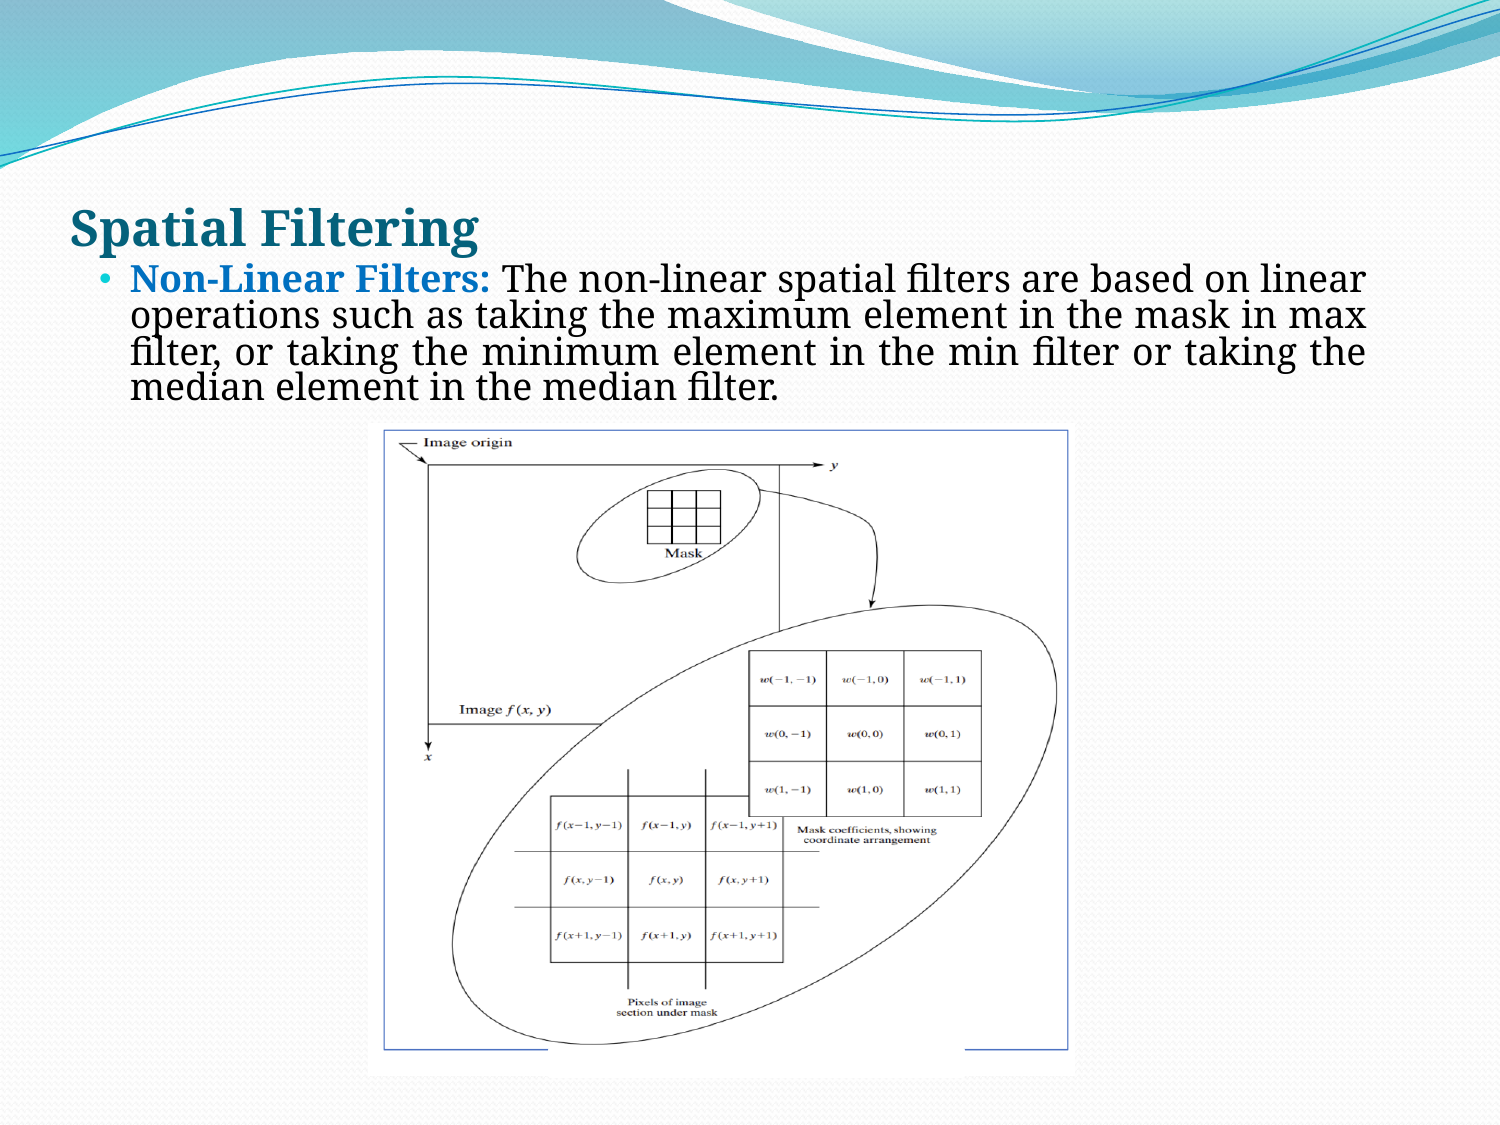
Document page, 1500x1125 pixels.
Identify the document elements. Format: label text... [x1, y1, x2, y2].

table_cell 2 [1076, 426, 1082, 977]
title Spatial Filtering [70, 69, 1421, 257]
picture [368, 423, 1076, 1077]
list Non-Linear Filters: The non-linear spatial filters are based on linear operations such as taking the maximum element in the mask in max filter, or taking the minimum element in the min filter or taking the median element in the median filter. [70, 256, 1383, 977]
table_cell 2 [361, 425, 368, 977]
